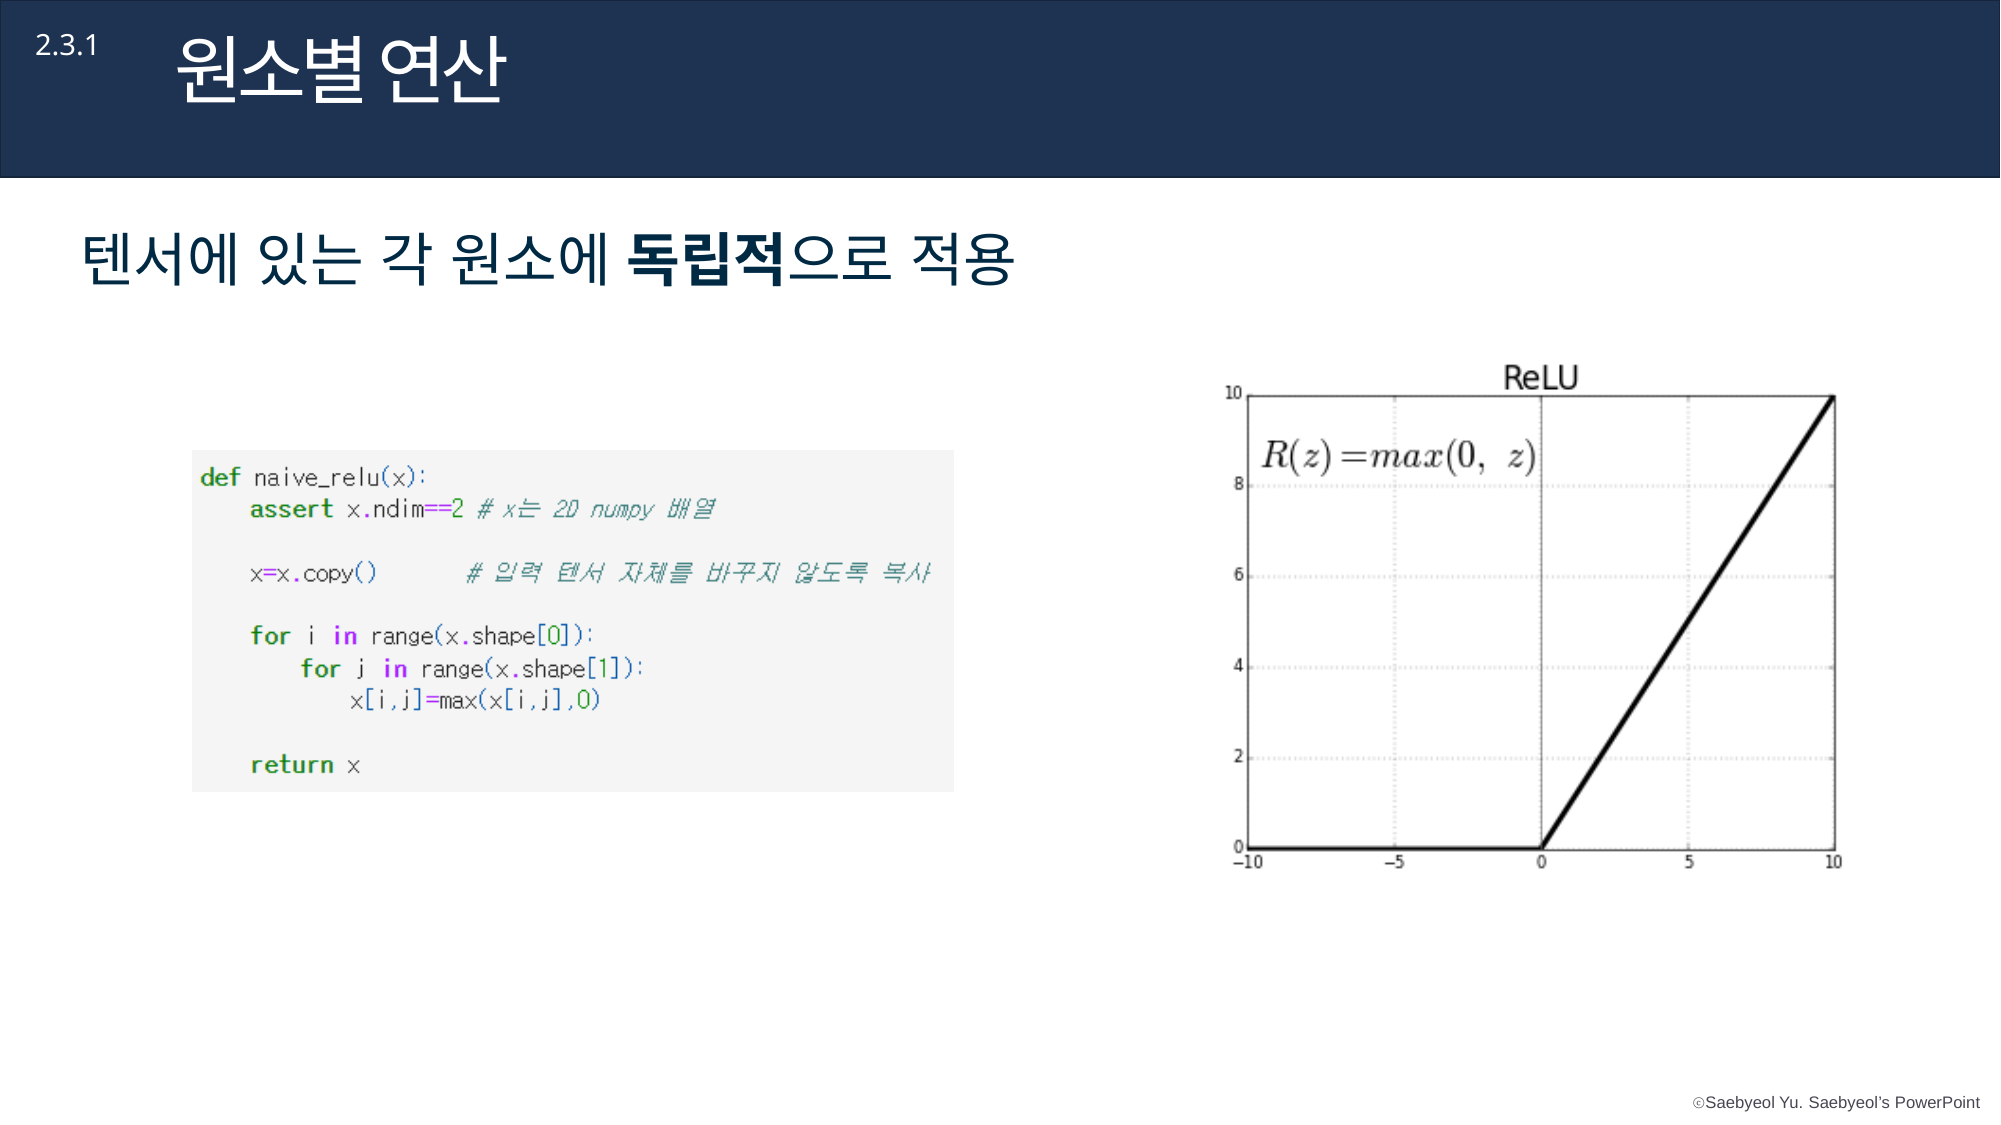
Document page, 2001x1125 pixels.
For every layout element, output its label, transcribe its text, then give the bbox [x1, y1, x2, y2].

text_box [0, 0, 2000, 178]
picture [1185, 354, 1861, 880]
picture [192, 450, 954, 792]
text_box 텐서에 있는 각 원소에 독립적으로 적용 [65, 215, 1950, 301]
text_box 2.3.1 [20, 19, 116, 104]
text_box 원소별 연산 [160, 16, 525, 122]
